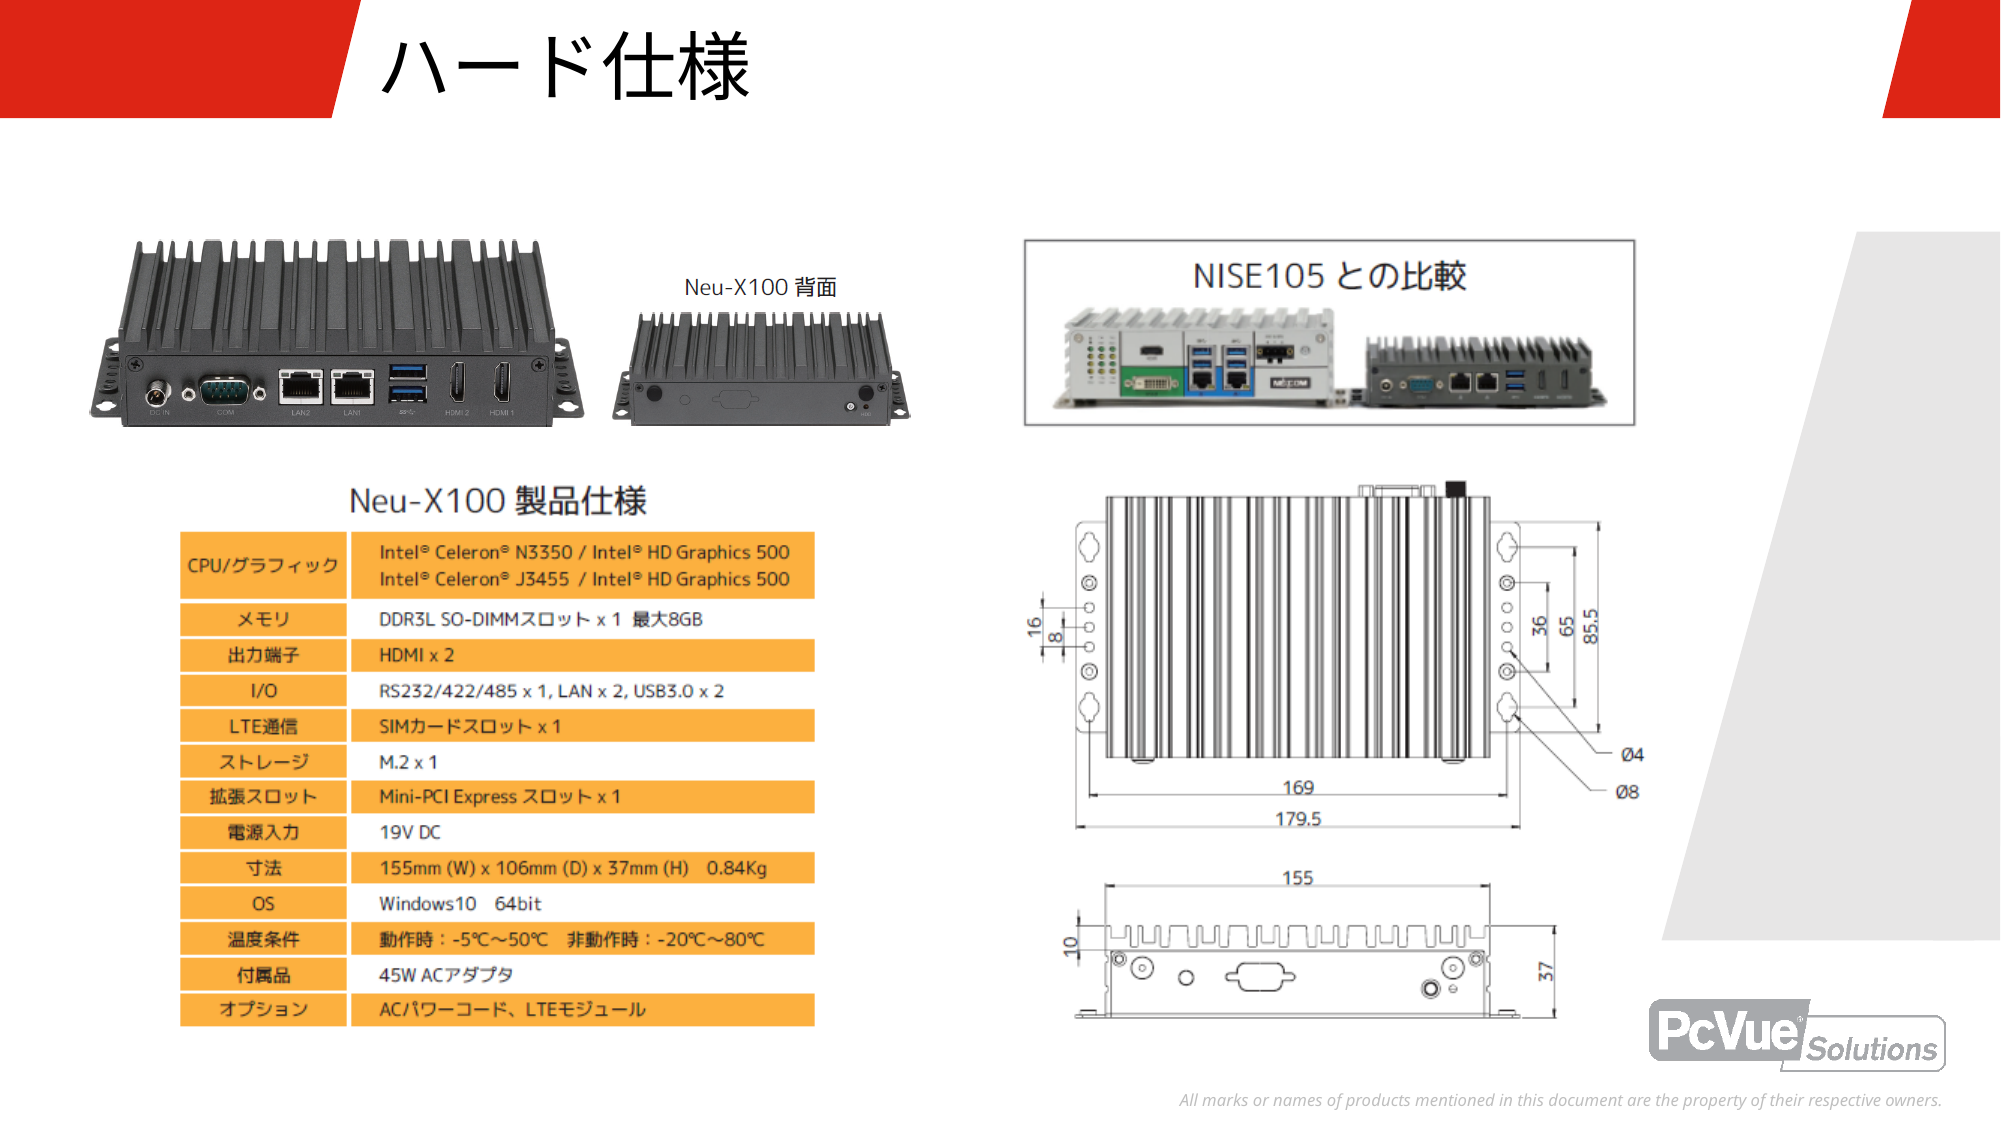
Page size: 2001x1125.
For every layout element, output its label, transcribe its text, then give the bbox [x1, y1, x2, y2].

picture [1014, 231, 1646, 436]
picture [1055, 865, 1567, 1024]
picture [78, 219, 918, 436]
picture [1649, 999, 1946, 1072]
picture [1014, 479, 1664, 841]
picture [176, 474, 820, 1030]
list ハード仕様 [362, 0, 1906, 119]
